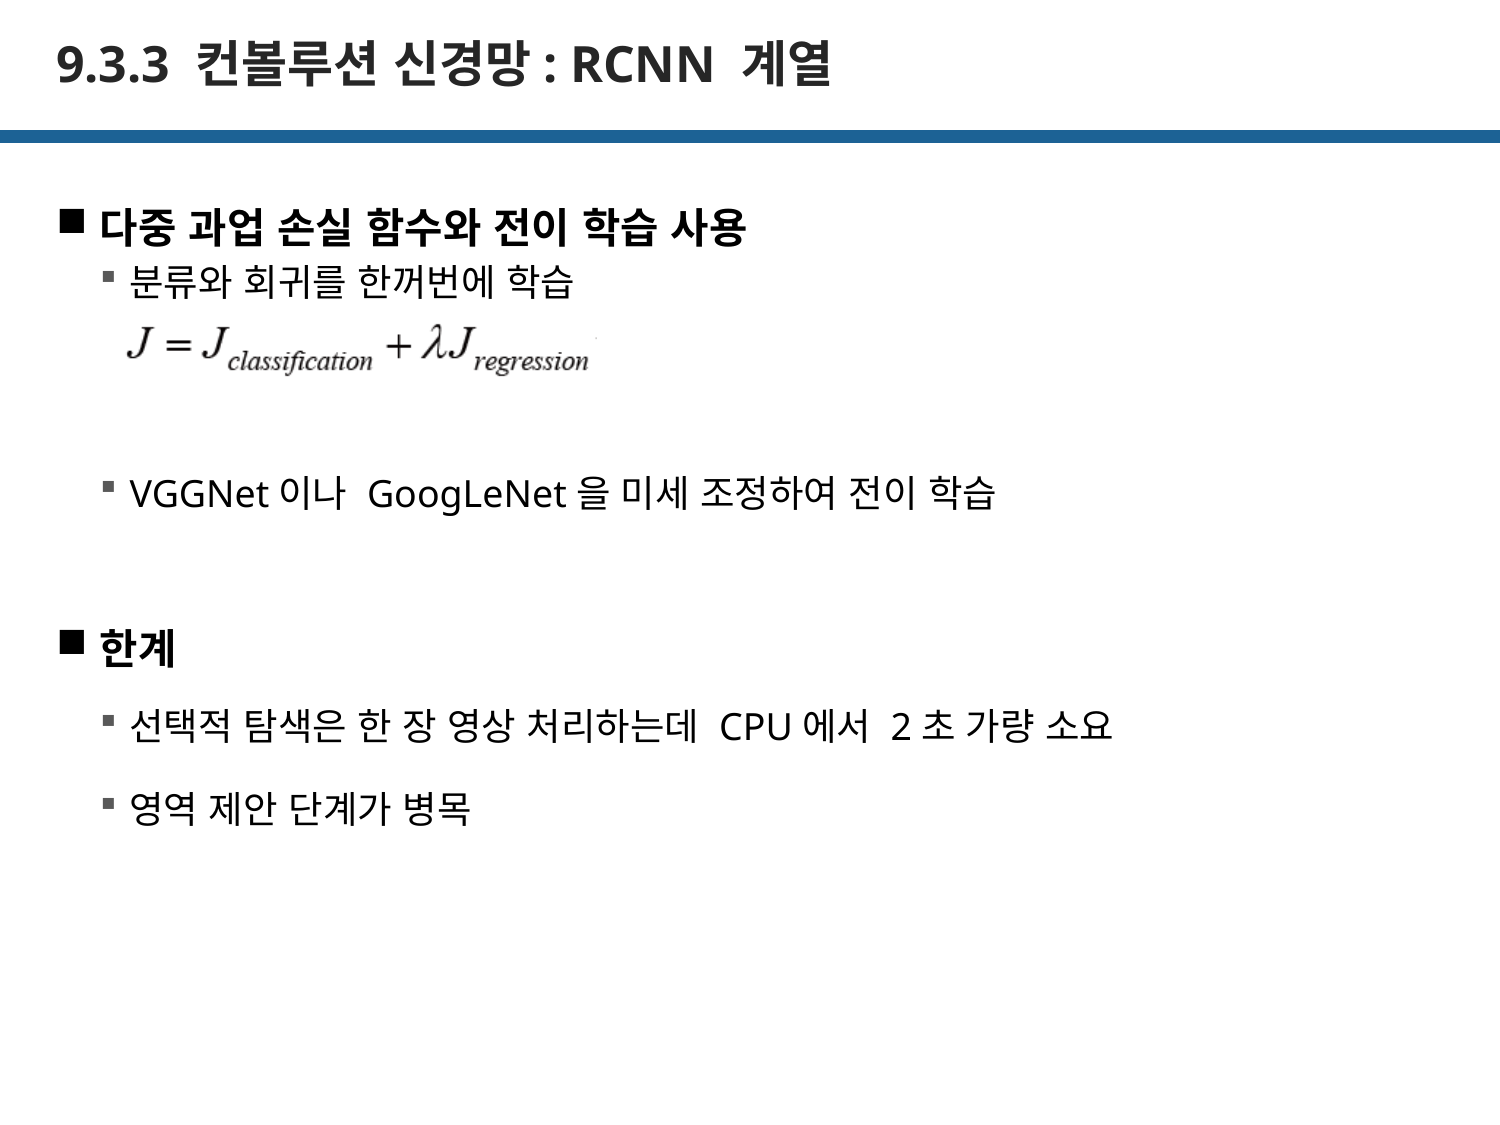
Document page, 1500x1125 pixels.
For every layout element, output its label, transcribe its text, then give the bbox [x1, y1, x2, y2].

picture [123, 314, 597, 388]
list 다중 과업 손실 함수와 전이 학습 사용 분류와 회귀를 한꺼번에 학습 VGGNet이나 GoogLeNet을 미세 조정하여 전이 학습 한계 선택적 탐색은 한 장 영상 처리하는데 CPU에서 2초 가량 소요 영역 제안 단계가 병목 [41, 169, 1459, 1067]
title 9.3.3 컨볼루션 신경망: RCNN 계열 [41, 17, 1282, 108]
